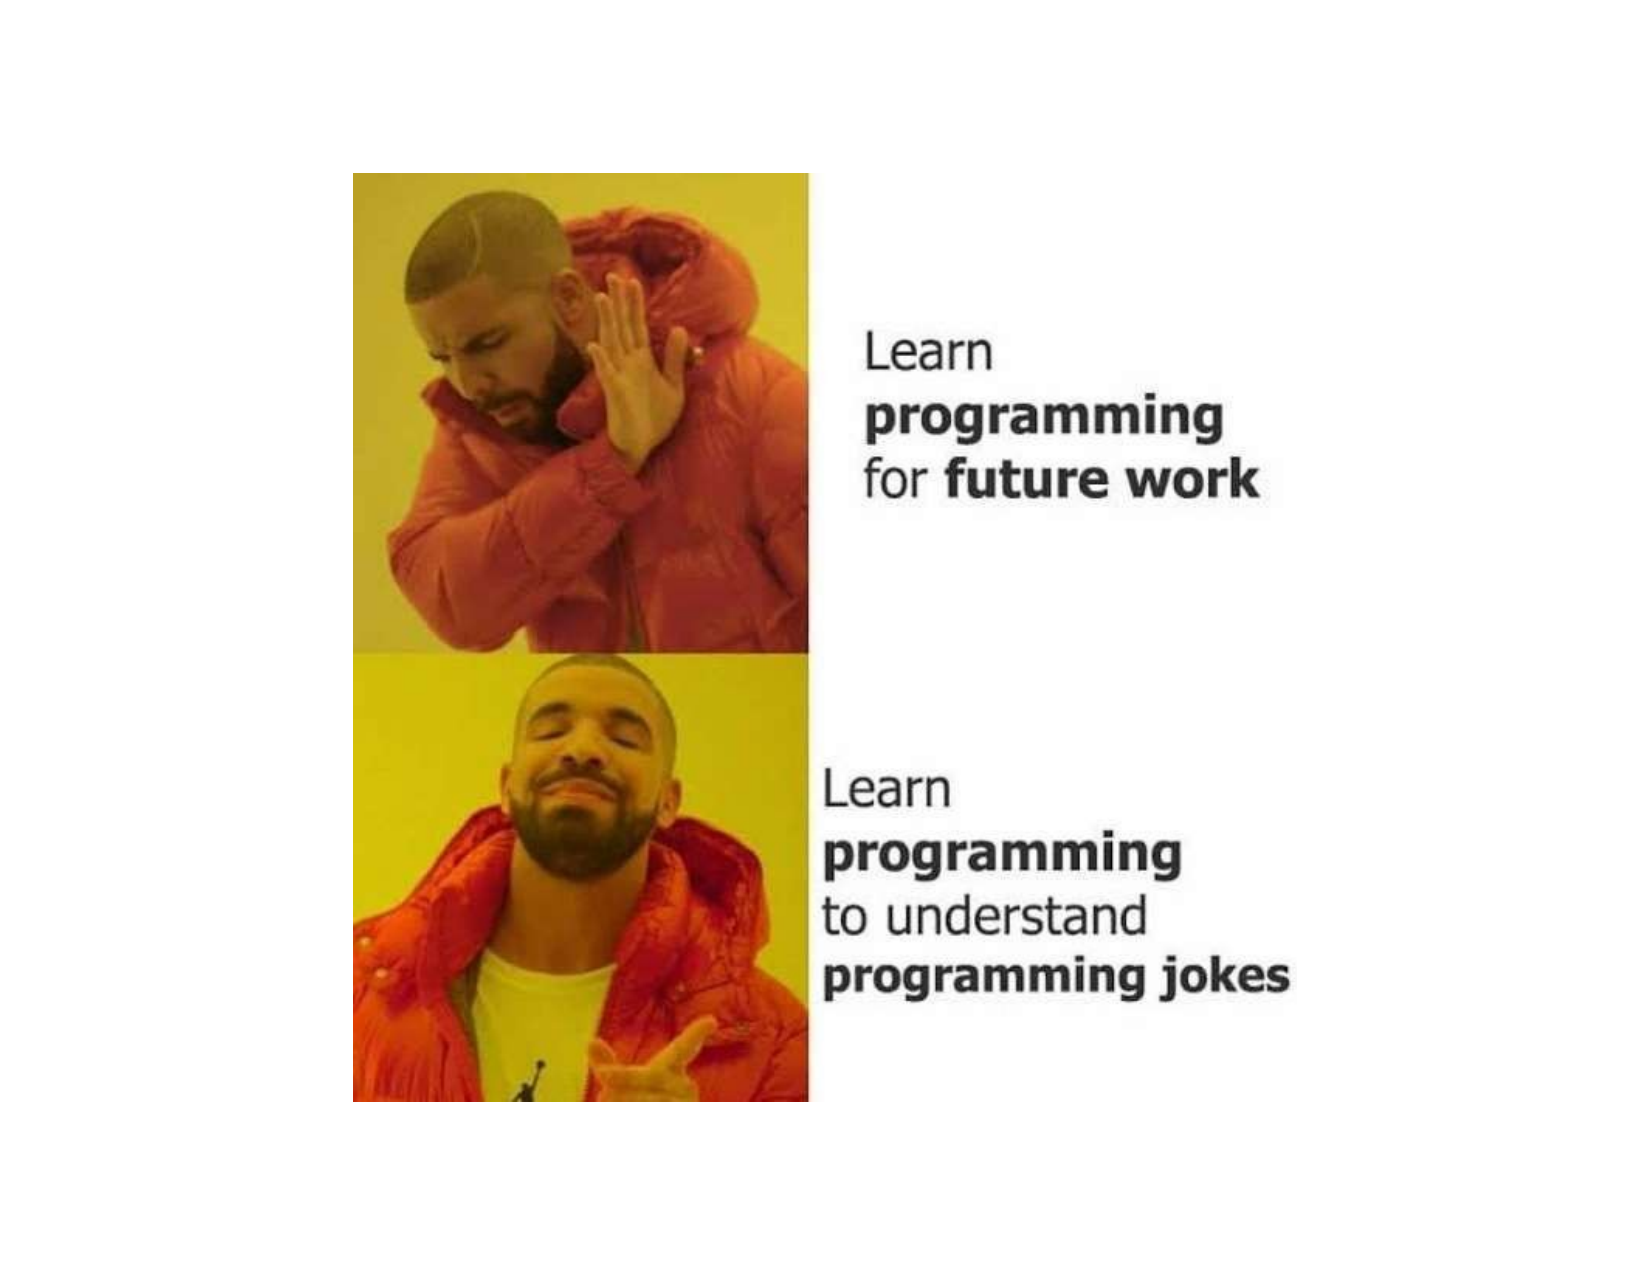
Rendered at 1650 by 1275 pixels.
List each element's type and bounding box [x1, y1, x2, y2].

picture [353, 173, 1298, 1102]
